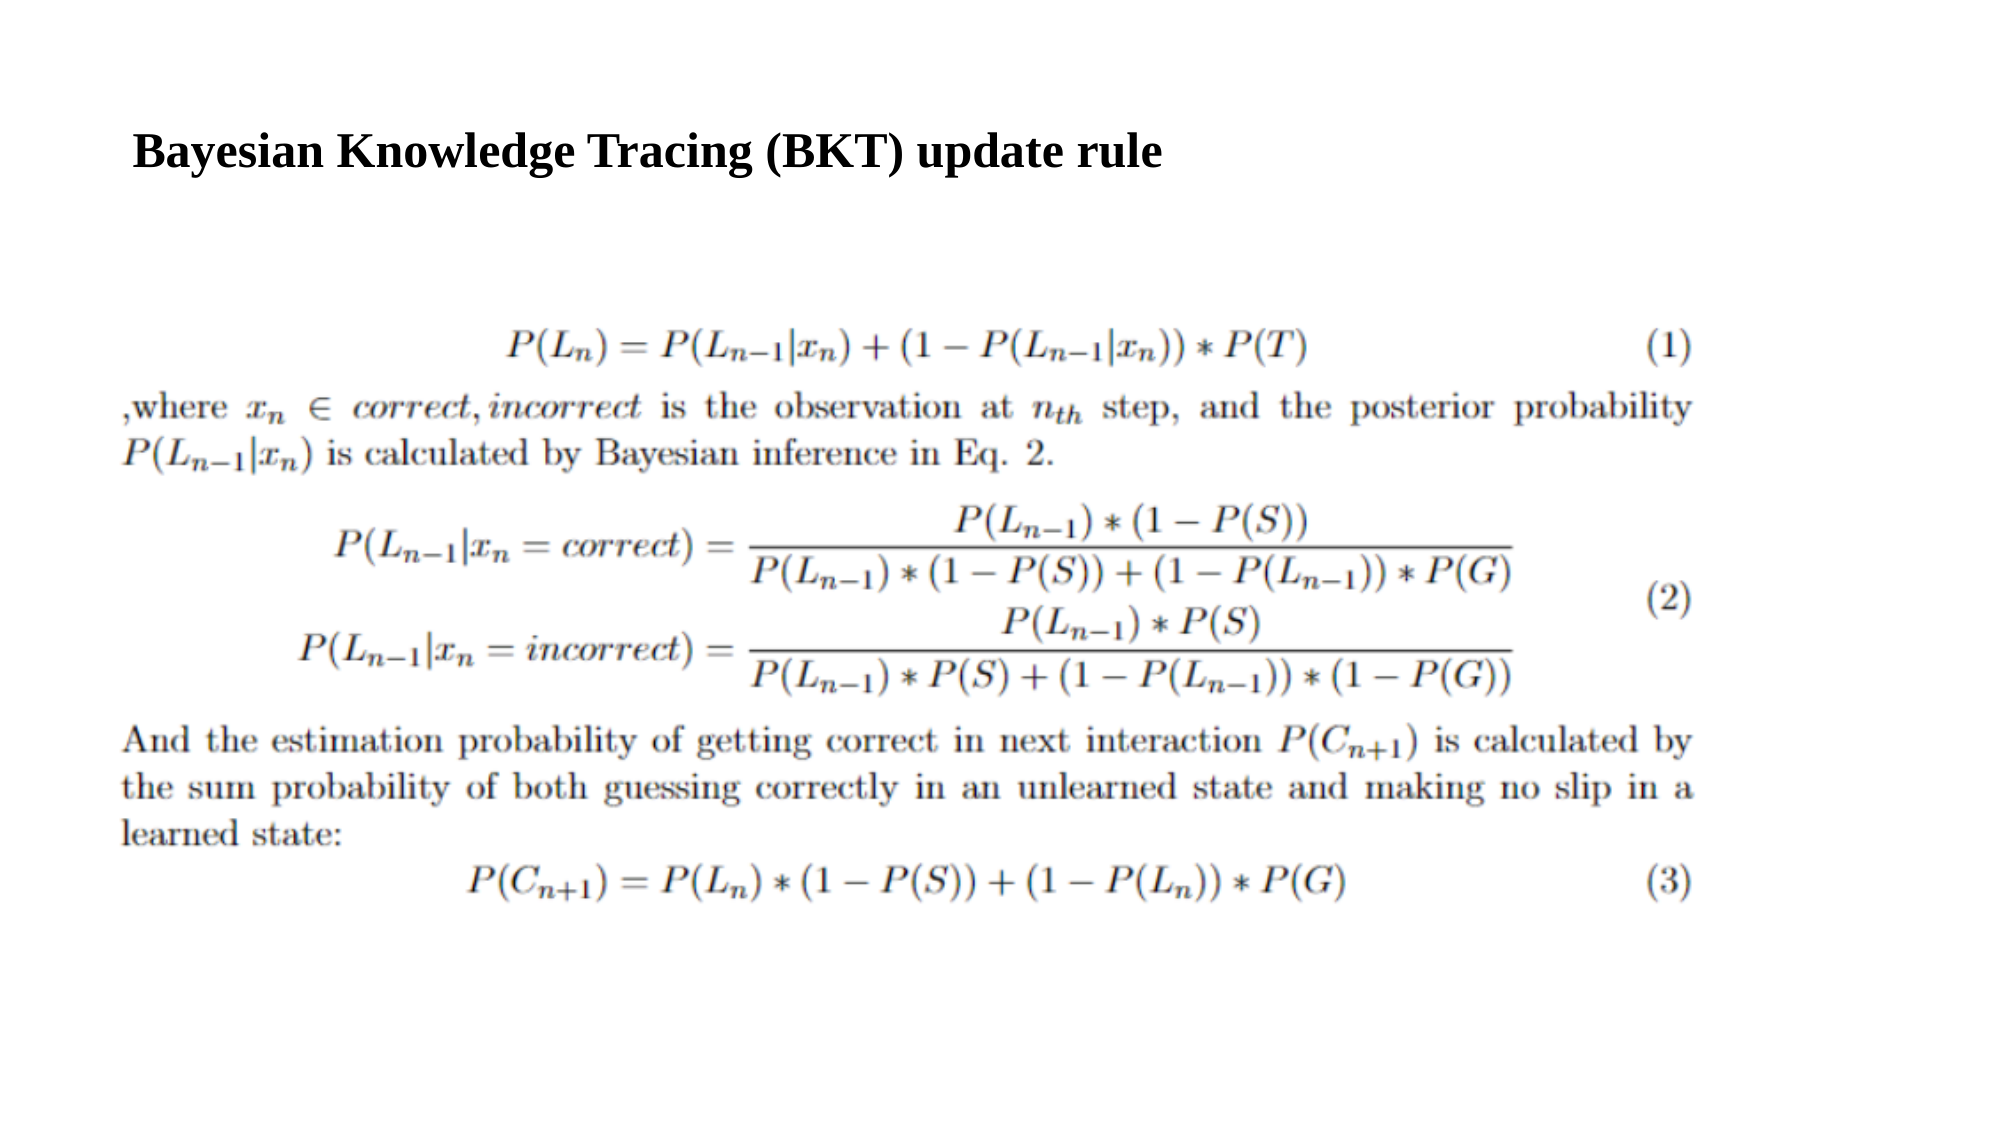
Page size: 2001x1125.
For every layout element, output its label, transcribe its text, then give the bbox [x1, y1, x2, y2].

picture [90, 254, 1736, 920]
text_box Bayesian Knowledge Tracing (BKT) update rule [117, 110, 1254, 185]
